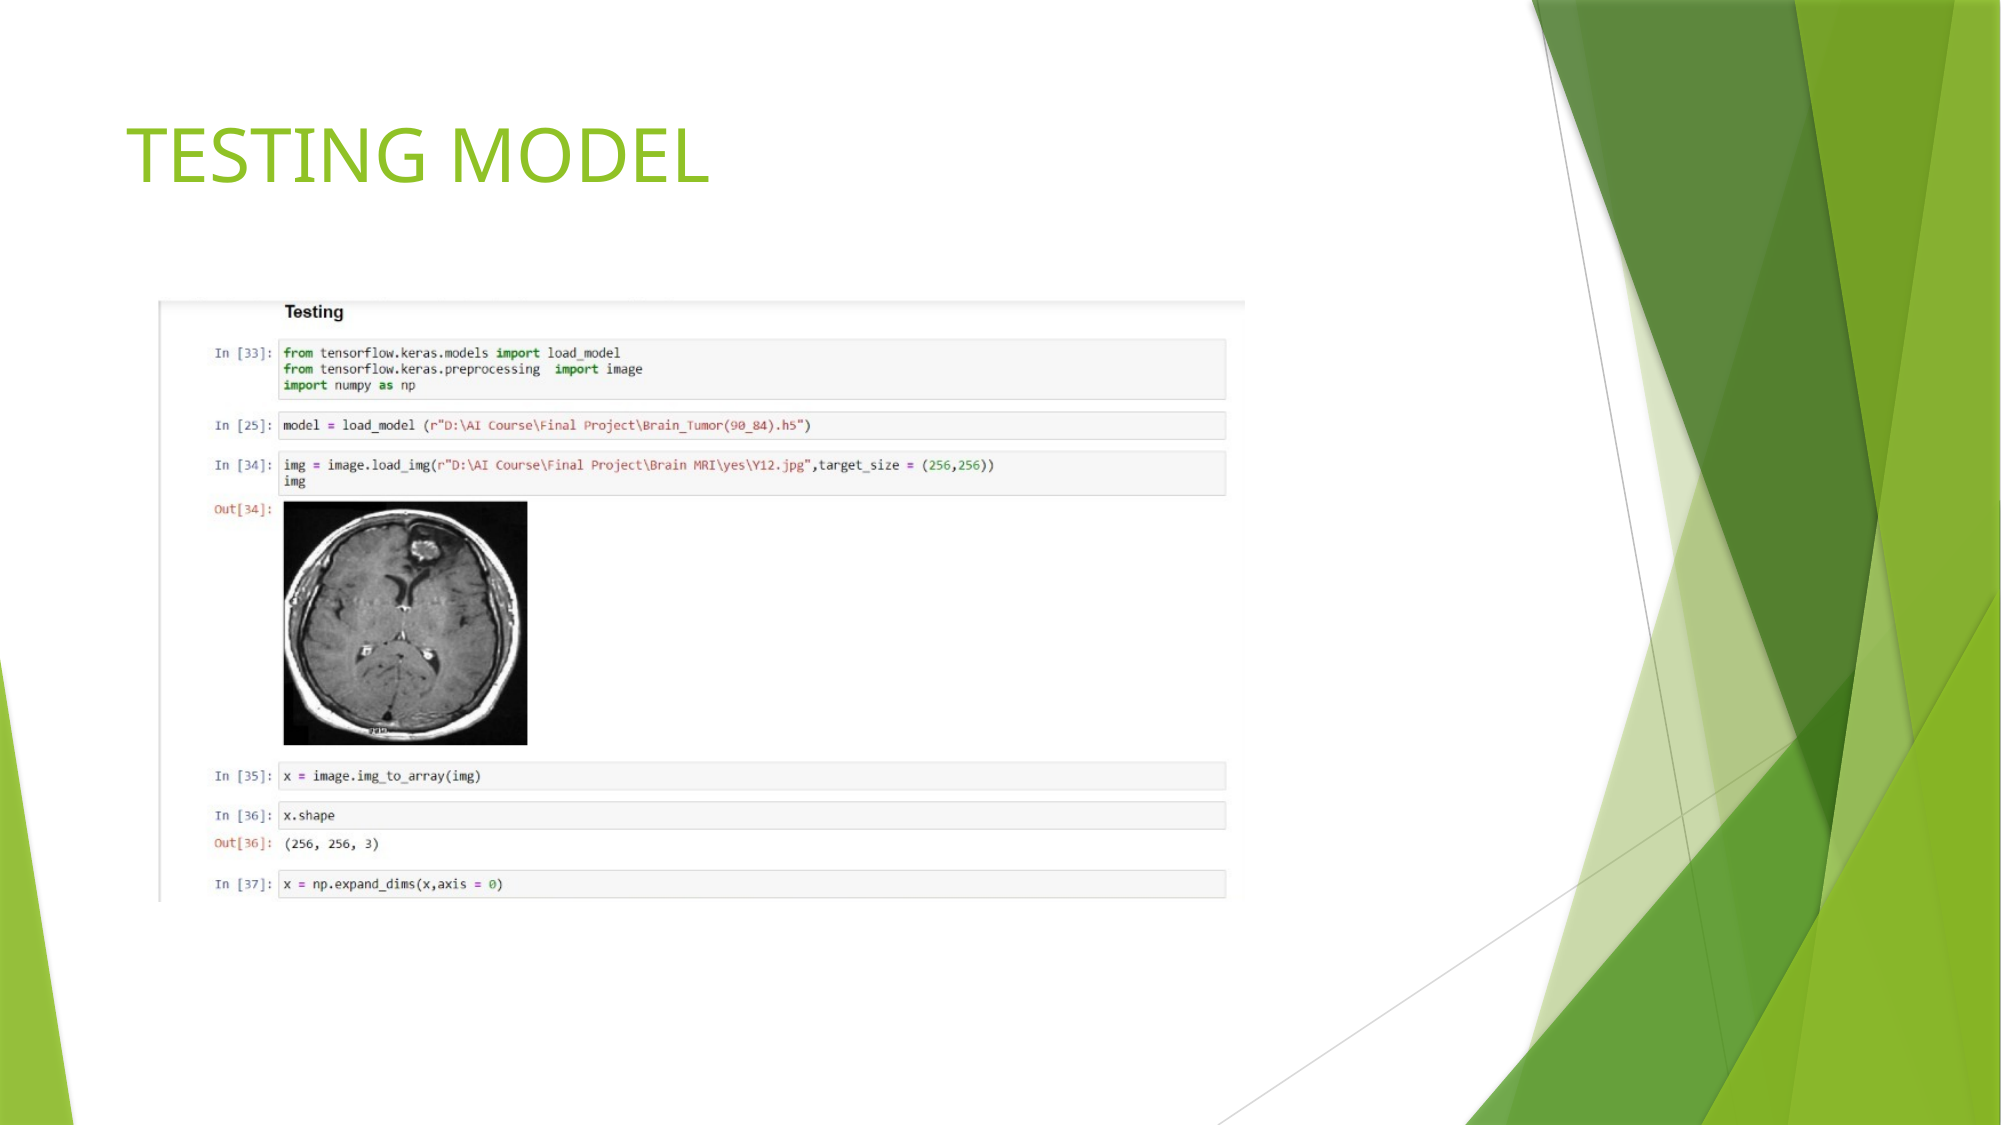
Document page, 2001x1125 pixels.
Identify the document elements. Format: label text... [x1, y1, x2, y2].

title TESTING MODEL [111, 99, 1522, 317]
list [157, 296, 1246, 902]
